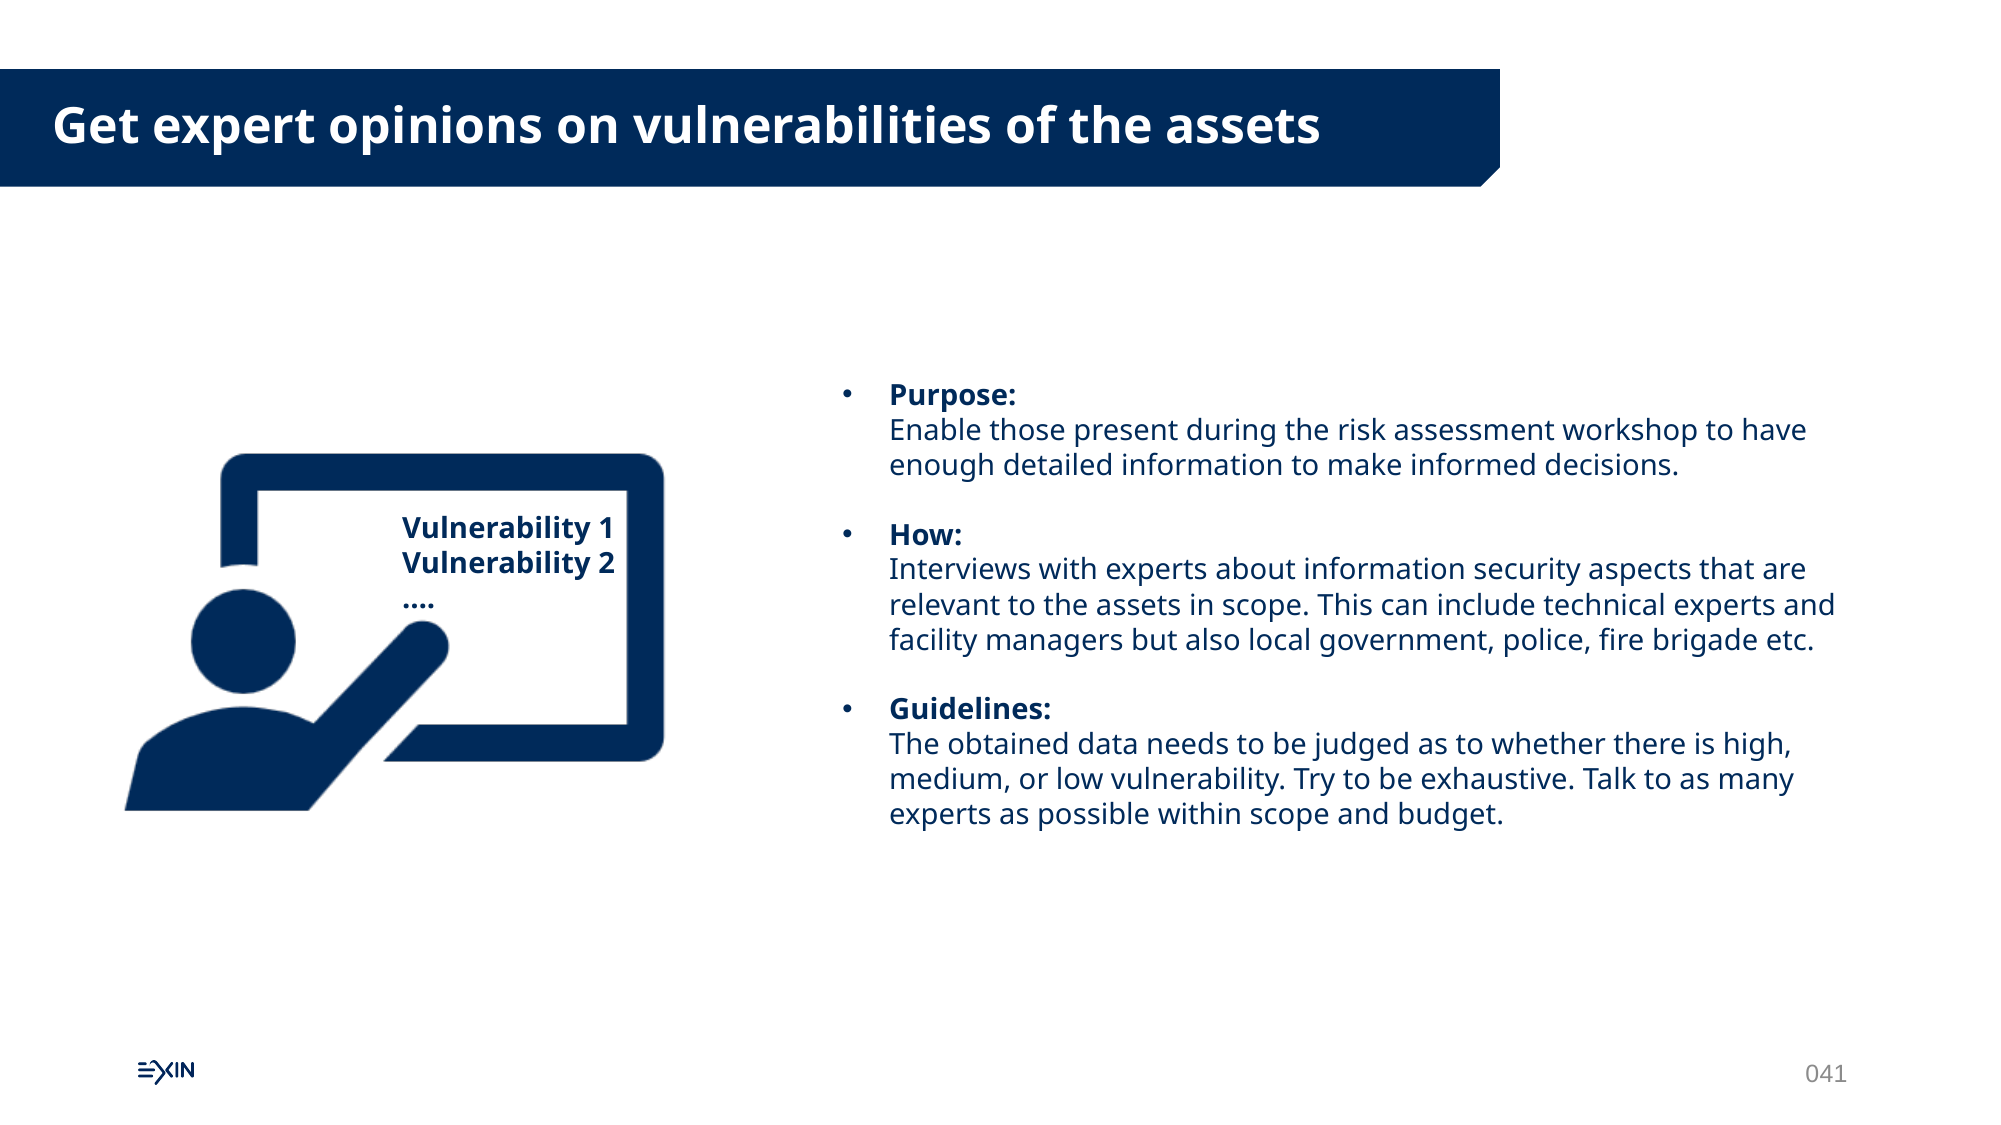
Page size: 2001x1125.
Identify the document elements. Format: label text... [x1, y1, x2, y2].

text_box Get expert opinions on vulnerabilities of the assets [37, 68, 1463, 186]
picture [138, 1060, 194, 1085]
text_box [0, 68, 1501, 188]
slide_number 041 [1412, 1042, 1863, 1103]
text_box Purpose: Enable those present during the risk assessment workshop to have enough detailed information to make informed decisions. How: Interviews with experts about information security aspects that are relevant to the assets in scope. This can include technical experts and facility managers but also local government, police, fire brigade etc. Guidelines: The obtained data needs to be judged as to whether there is high, medium, or low vulnerability. Try to be exhaustive. Talk to as many experts as possible within scope and budget. [827, 368, 1853, 873]
picture [99, 337, 690, 928]
